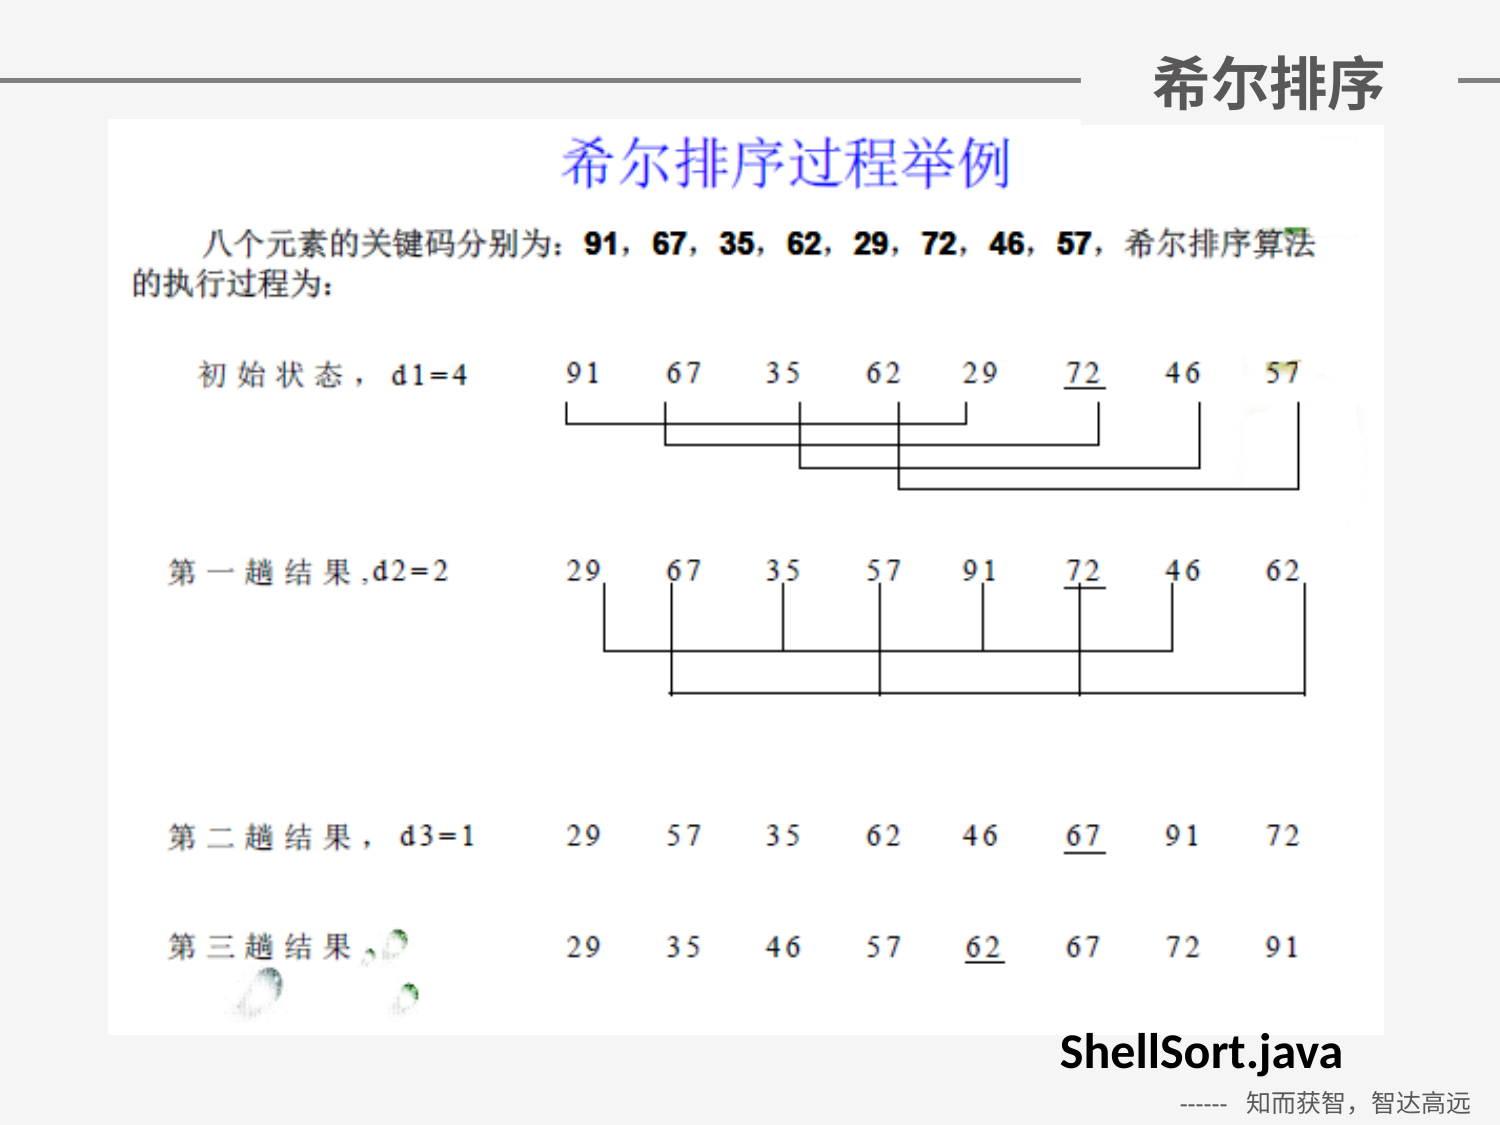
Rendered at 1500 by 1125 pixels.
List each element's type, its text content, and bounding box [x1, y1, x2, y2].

picture [107, 119, 1385, 1036]
title 希尔排序 [1080, 39, 1459, 125]
text_box ShellSort.java [1045, 1011, 1412, 1087]
